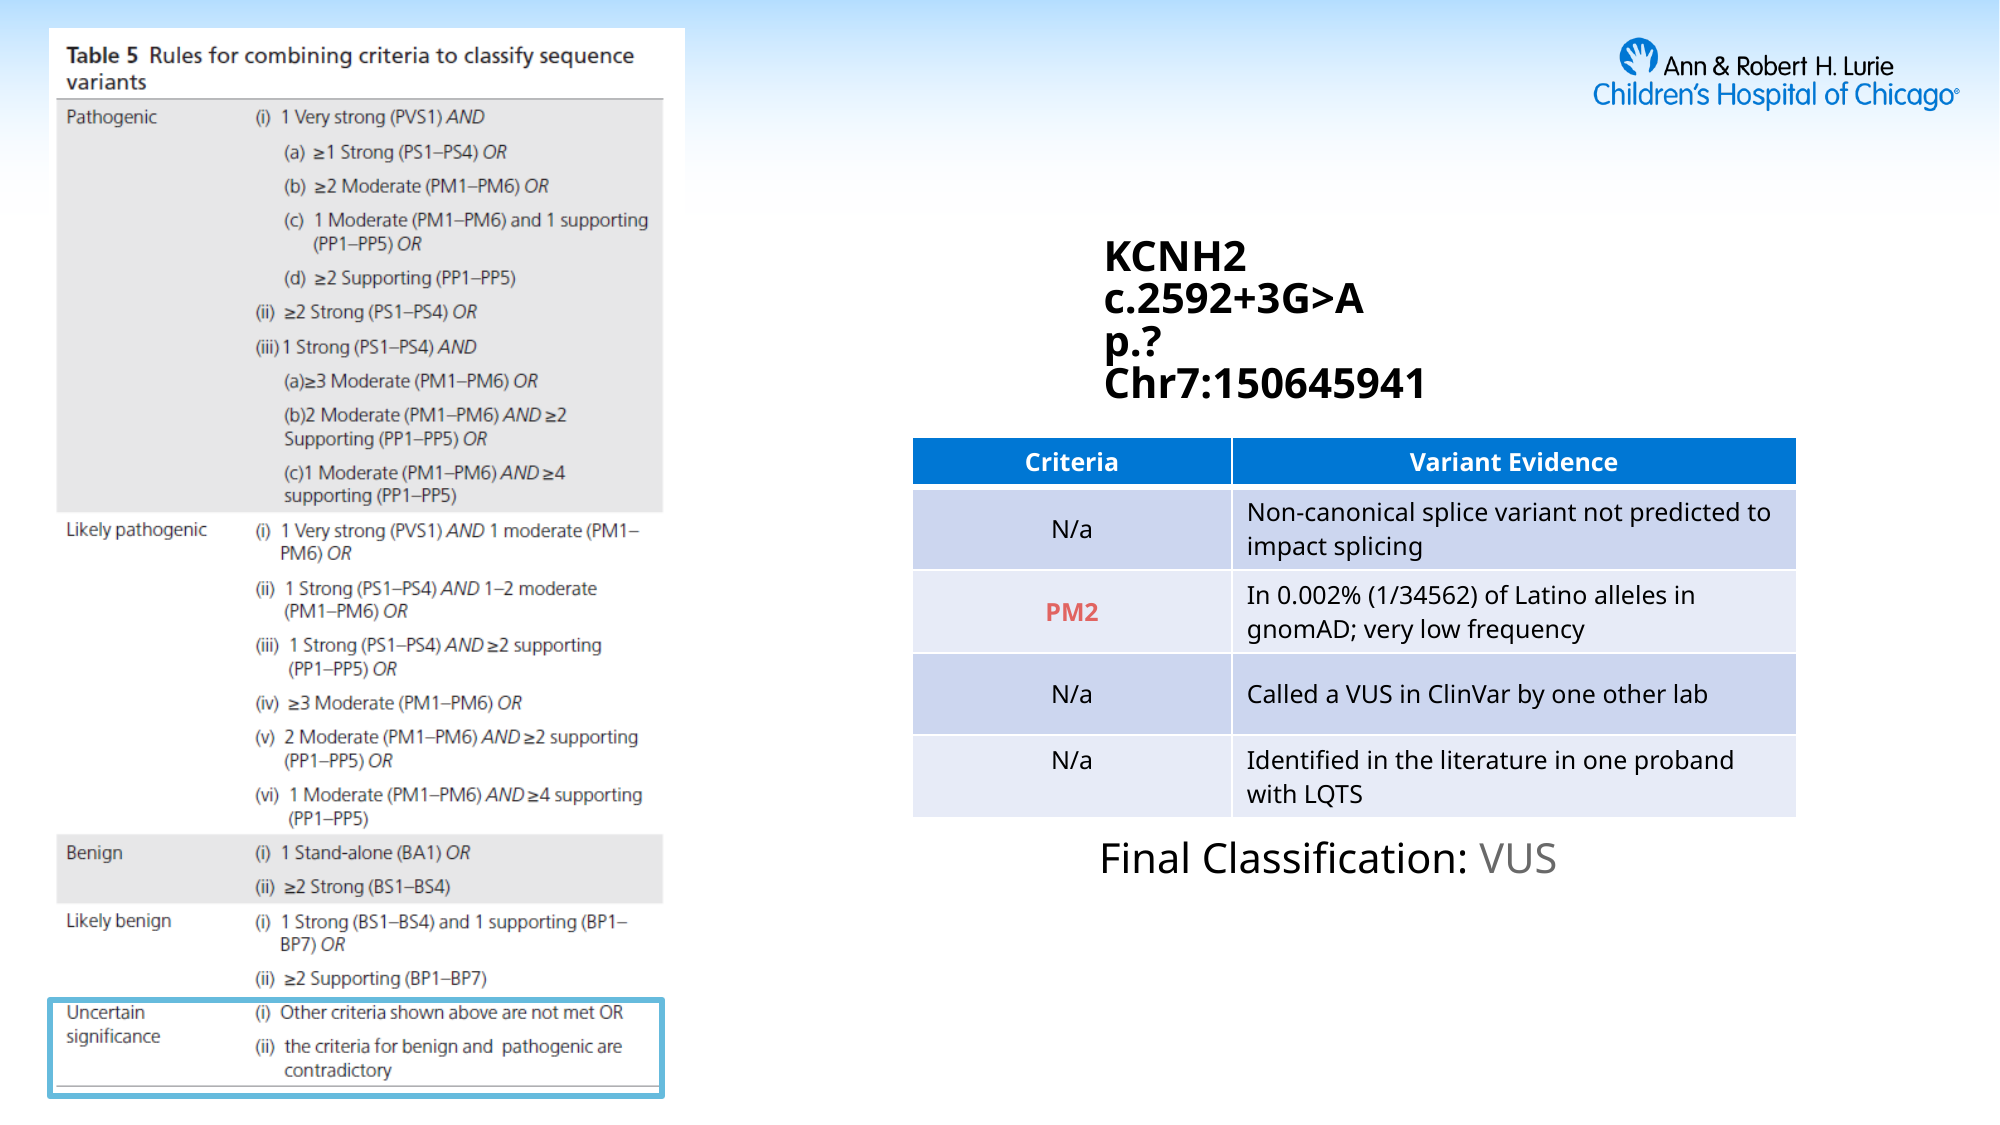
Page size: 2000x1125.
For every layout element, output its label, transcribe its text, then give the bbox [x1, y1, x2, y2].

table_cell PM2 [913, 571, 1231, 652]
table_cell N/a [913, 736, 1231, 817]
list Final Classification: VUS [1099, 837, 1610, 913]
picture [49, 28, 685, 1097]
table_cell In 0.002% (1/34562) of Latino alleles in gnomAD; very low frequency [1233, 571, 1796, 652]
table_cell Identified in the literature in one proband with LQTS [1233, 736, 1796, 817]
table_cell Called a VUS in ClinVar by one other lab [1233, 654, 1796, 734]
table_header Variant Evidence [1233, 438, 1796, 484]
table_cell N/a [913, 490, 1231, 569]
table_cell Non-canonical splice variant not predicted to impact splicing [1233, 490, 1796, 569]
title KCNH2 c.2592+3G>A p.? Chr7:150645941 [1103, 91, 1596, 408]
table_header Criteria [913, 438, 1231, 484]
table_cell N/a [913, 654, 1231, 734]
picture [1555, 0, 2000, 148]
